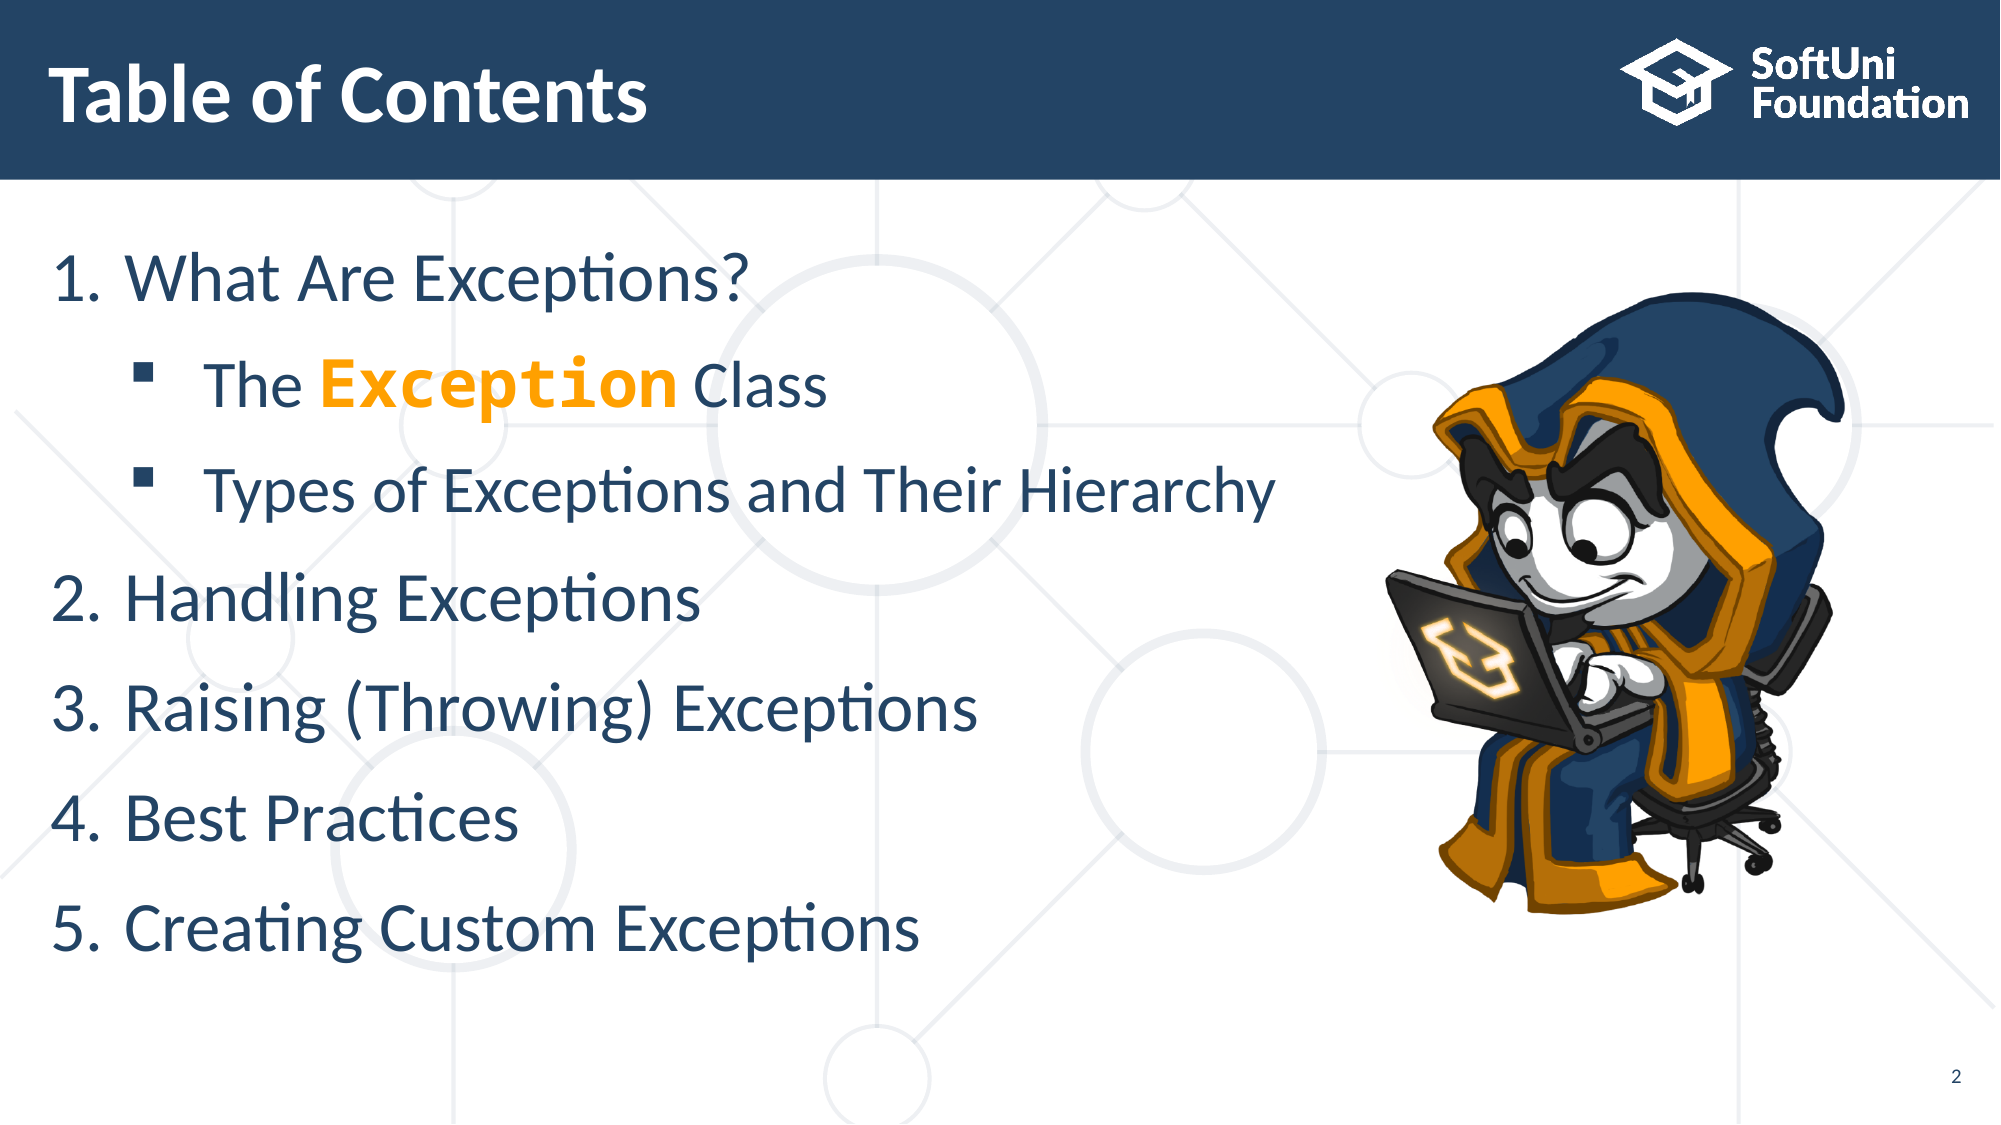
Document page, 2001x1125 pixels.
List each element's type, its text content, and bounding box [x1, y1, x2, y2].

picture [1375, 231, 1884, 951]
slide_number 2 [1897, 1049, 1968, 1101]
picture [1619, 38, 1968, 126]
title Table of Contents [31, 16, 1591, 162]
list What Are Exceptions? The Exception Class Types of Exceptions and Their Hierarchy Handling Exceptions Raising (Throwing) Exceptions Best Practices Creating Custom Exceptions [32, 224, 1375, 1012]
